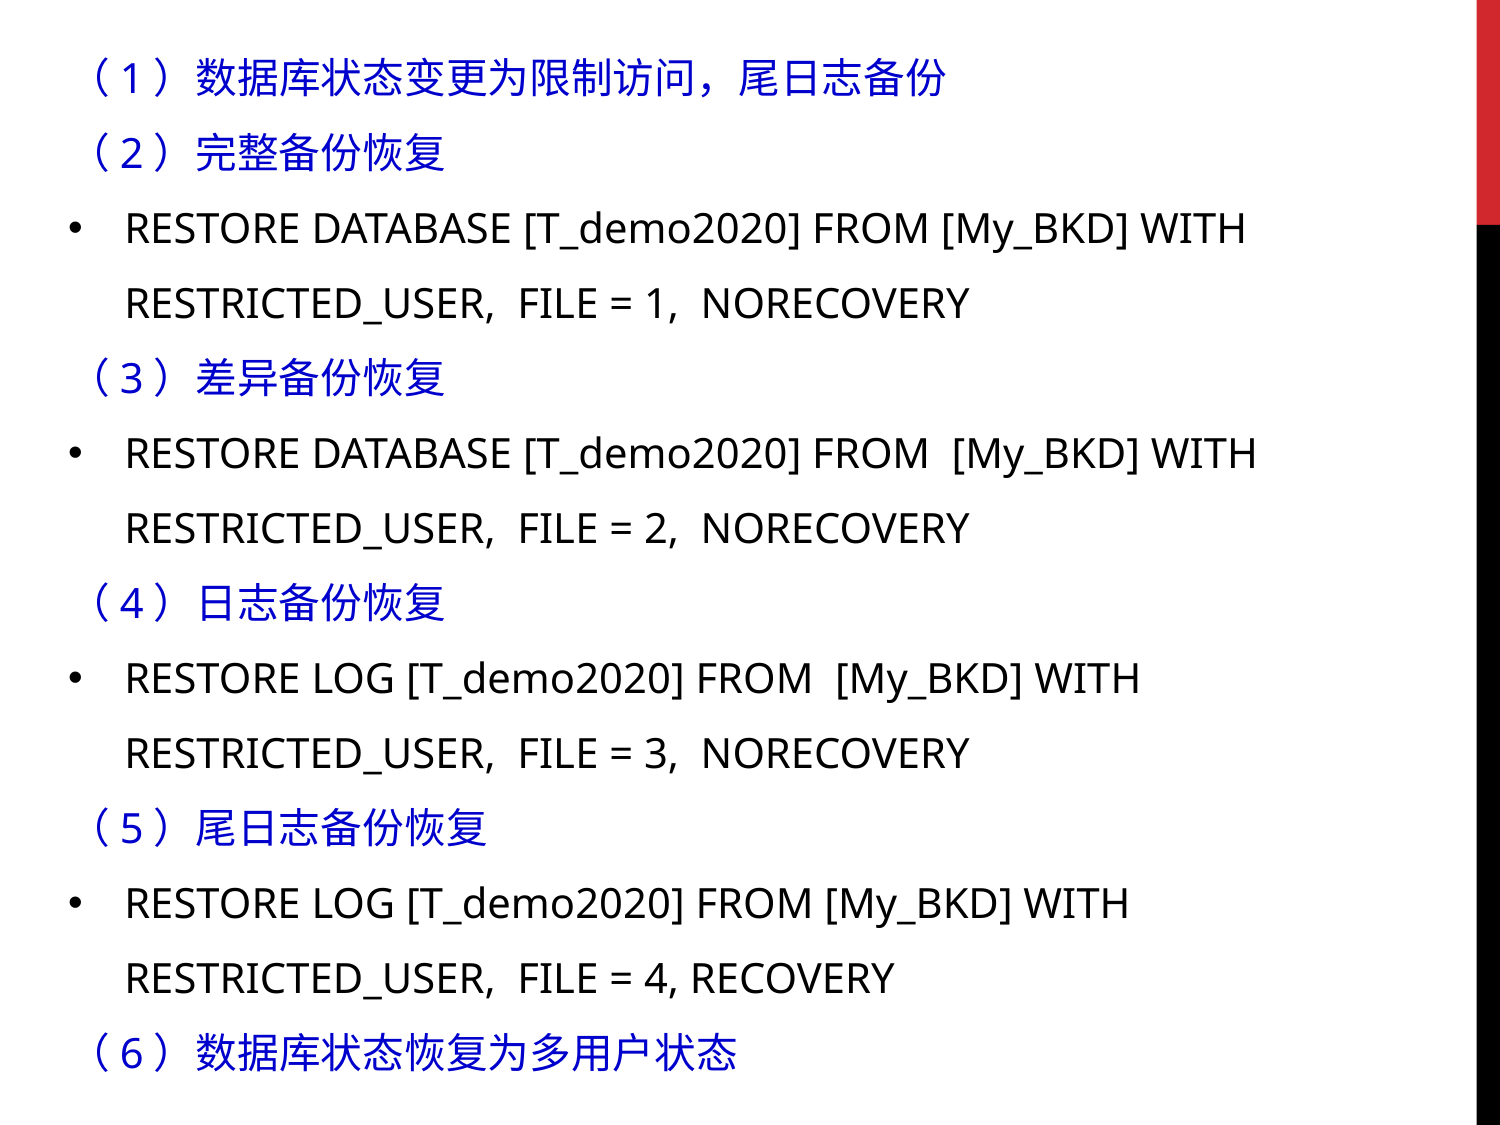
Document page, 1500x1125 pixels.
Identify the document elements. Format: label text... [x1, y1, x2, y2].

list （1）数据库状态变更为限制访问，尾日志备份 （2）完整备份恢复 RESTORE DATABASE [T_demo2020] FROM [My_BKD] WITH RESTRICTED_USER, FILE = 1, NORECOVERY （3）差异备份恢复 RESTORE DATABASE [T_demo2020] FROM [My_BKD] WITH RESTRICTED_USER, FILE = 2, NORECOVERY （4）日志备份恢复 RESTORE LOG [T_demo2020] FROM [My_BKD] WITH RESTRICTED_USER, FILE = 3, NORECOVERY （5）尾日志备份恢复 RESTORE LOG [T_demo2020] FROM [My_BKD] WITH RESTRICTED_USER, FILE = 4, RECOVERY （6）数据库状态恢复为多用户状态 [53, 19, 1483, 1118]
